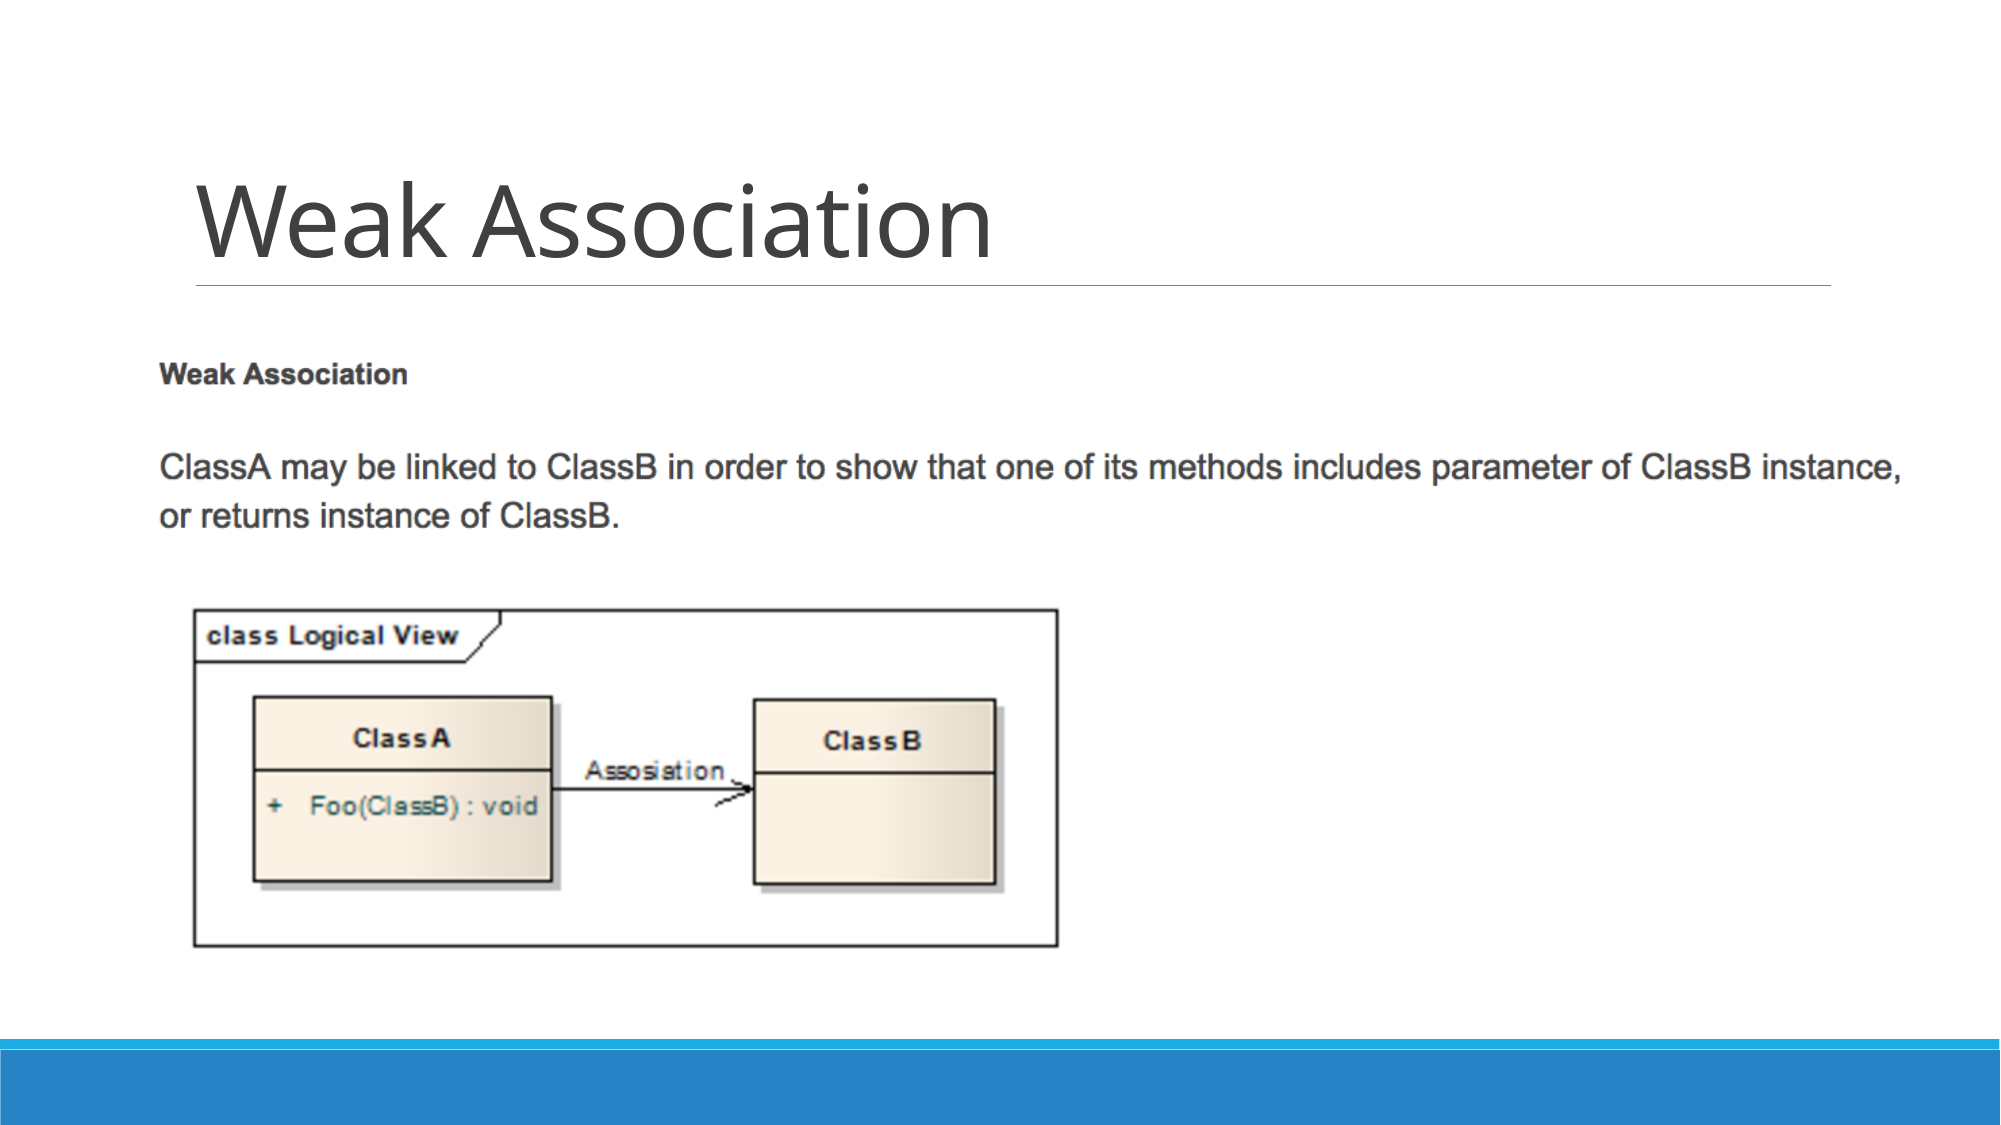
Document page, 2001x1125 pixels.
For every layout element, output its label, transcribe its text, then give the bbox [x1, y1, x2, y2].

title Weak Association [180, 47, 1830, 285]
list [137, 329, 1952, 1015]
